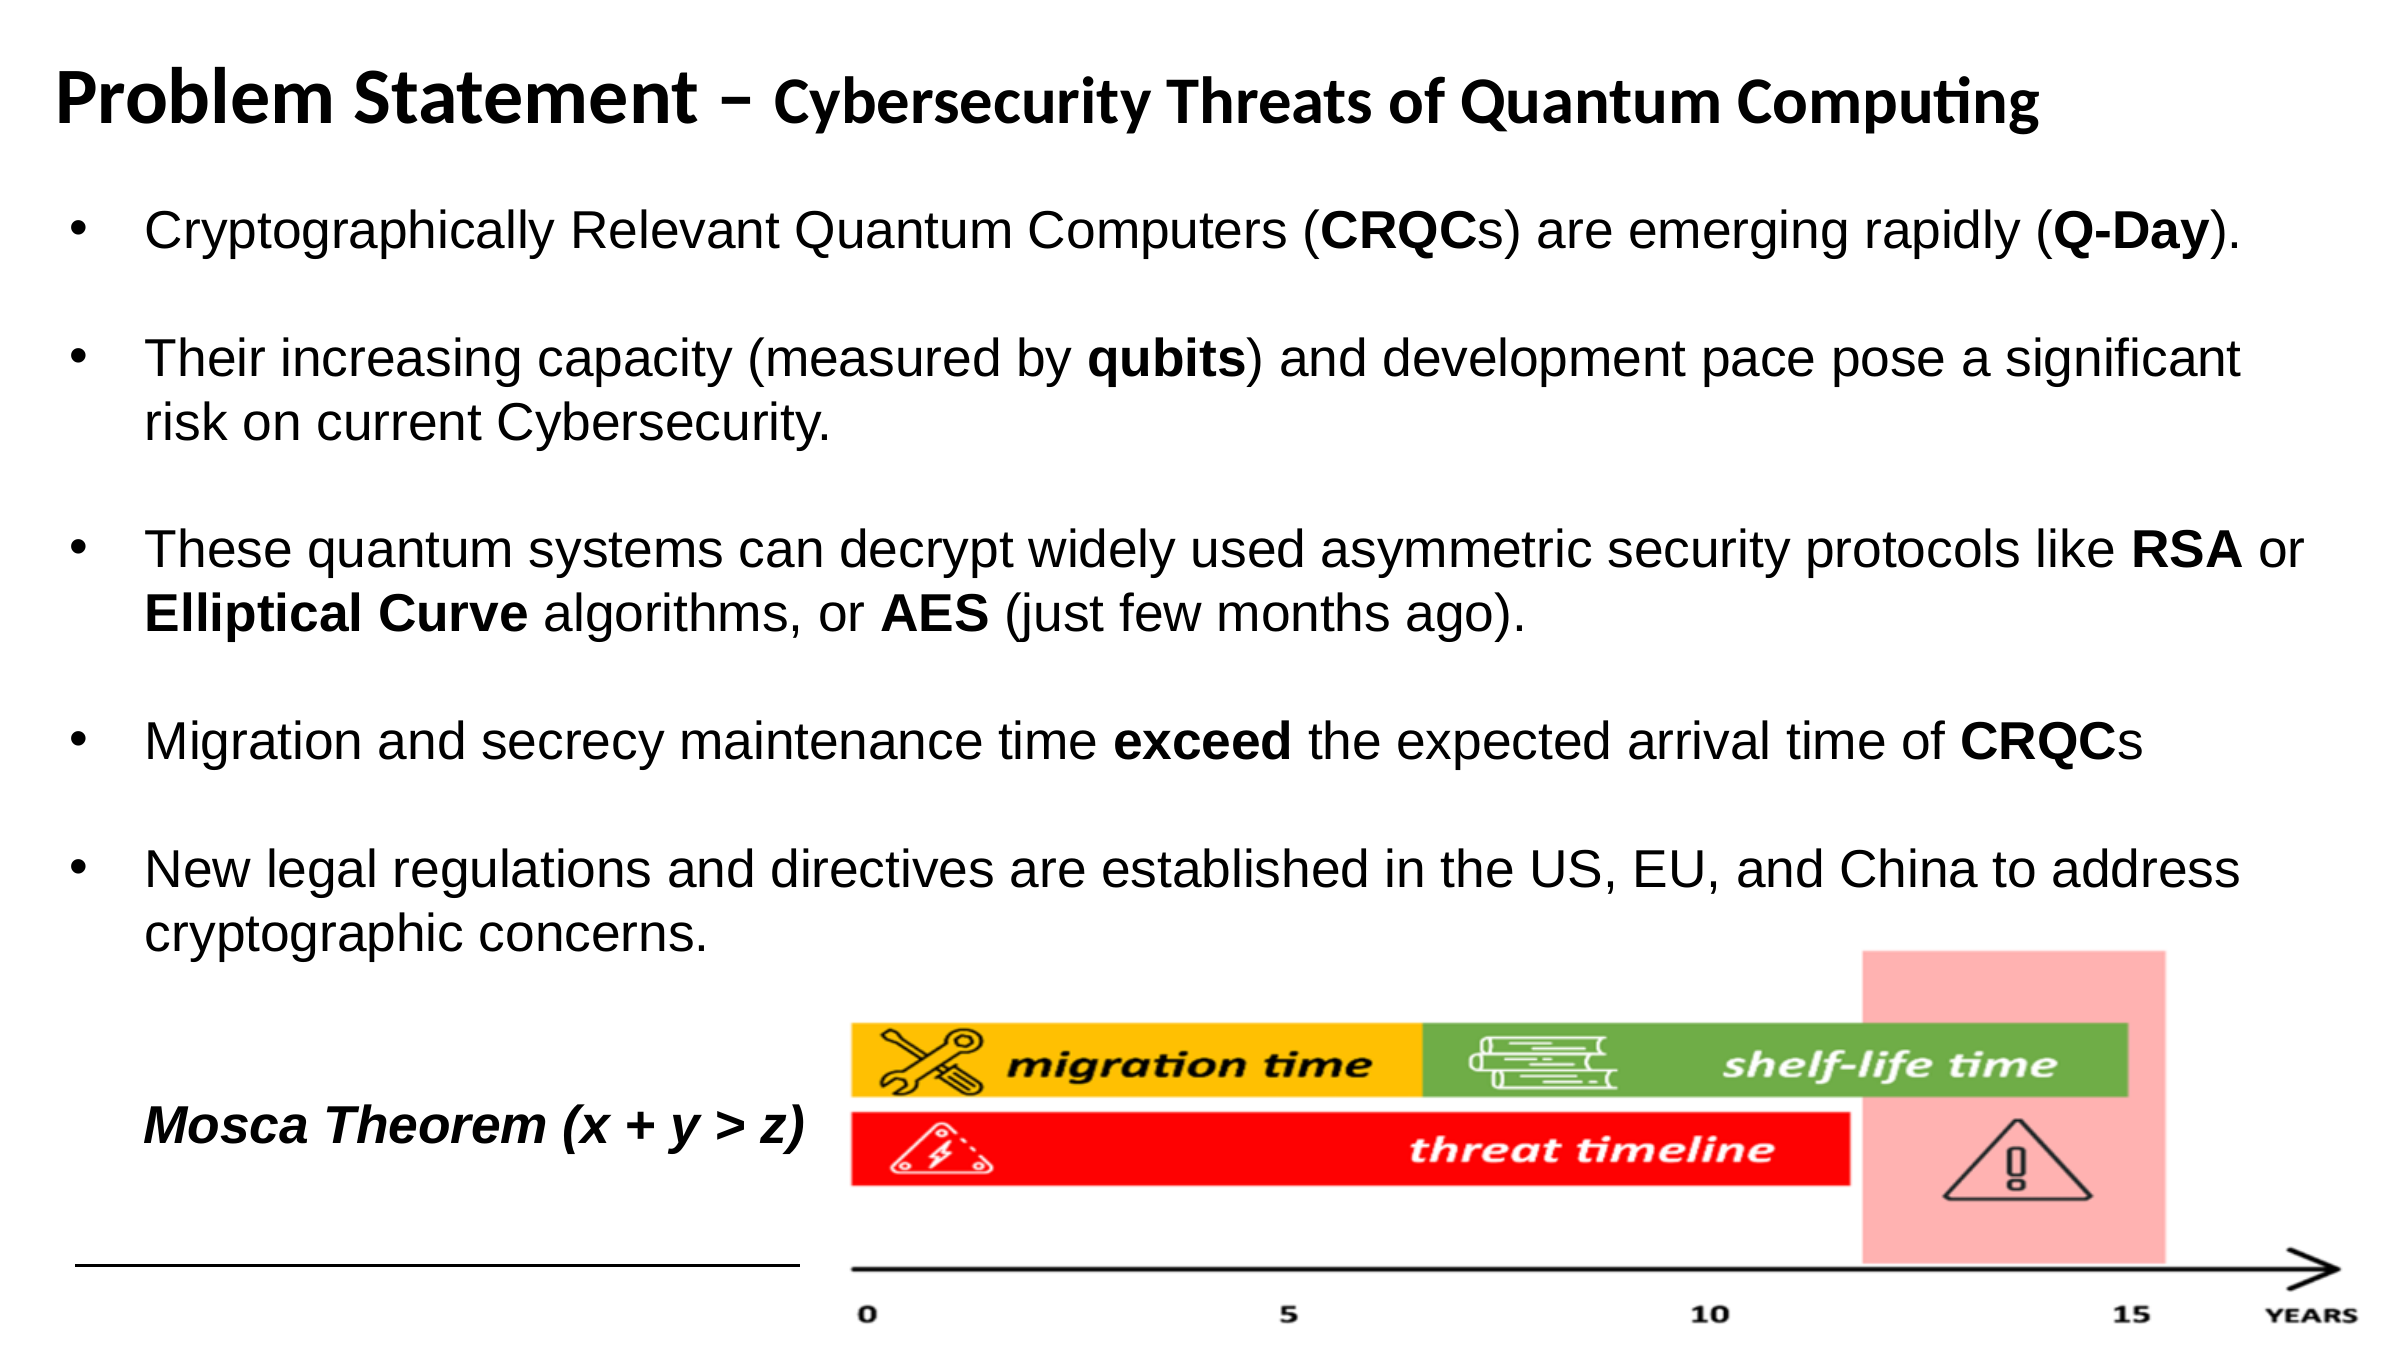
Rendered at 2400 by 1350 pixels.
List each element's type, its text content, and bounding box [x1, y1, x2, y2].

text_box Problem Statement – Cybersecurity Threats of Quantum Computing [55, 54, 2306, 187]
text_box Cryptographically Relevant Quantum Computers (CRQCs) are emerging rapidly (Q-Day). Their increasing capacity (measured by qubits) and development pace pose a significant risk on current Cybersecurity. These quantum systems can decrypt widely used asymmetric security protocols like RSA or Elliptical Curve algorithms, or AES (just few months ago). Migration and secrecy maintenance time exceed the expected arrival time of CRQCs New legal regulations and directives are established in the US, EU, and China to address cryptographic concerns. Mosca Theorem (x + y > z) [55, 187, 2329, 1290]
picture [799, 926, 2388, 1350]
